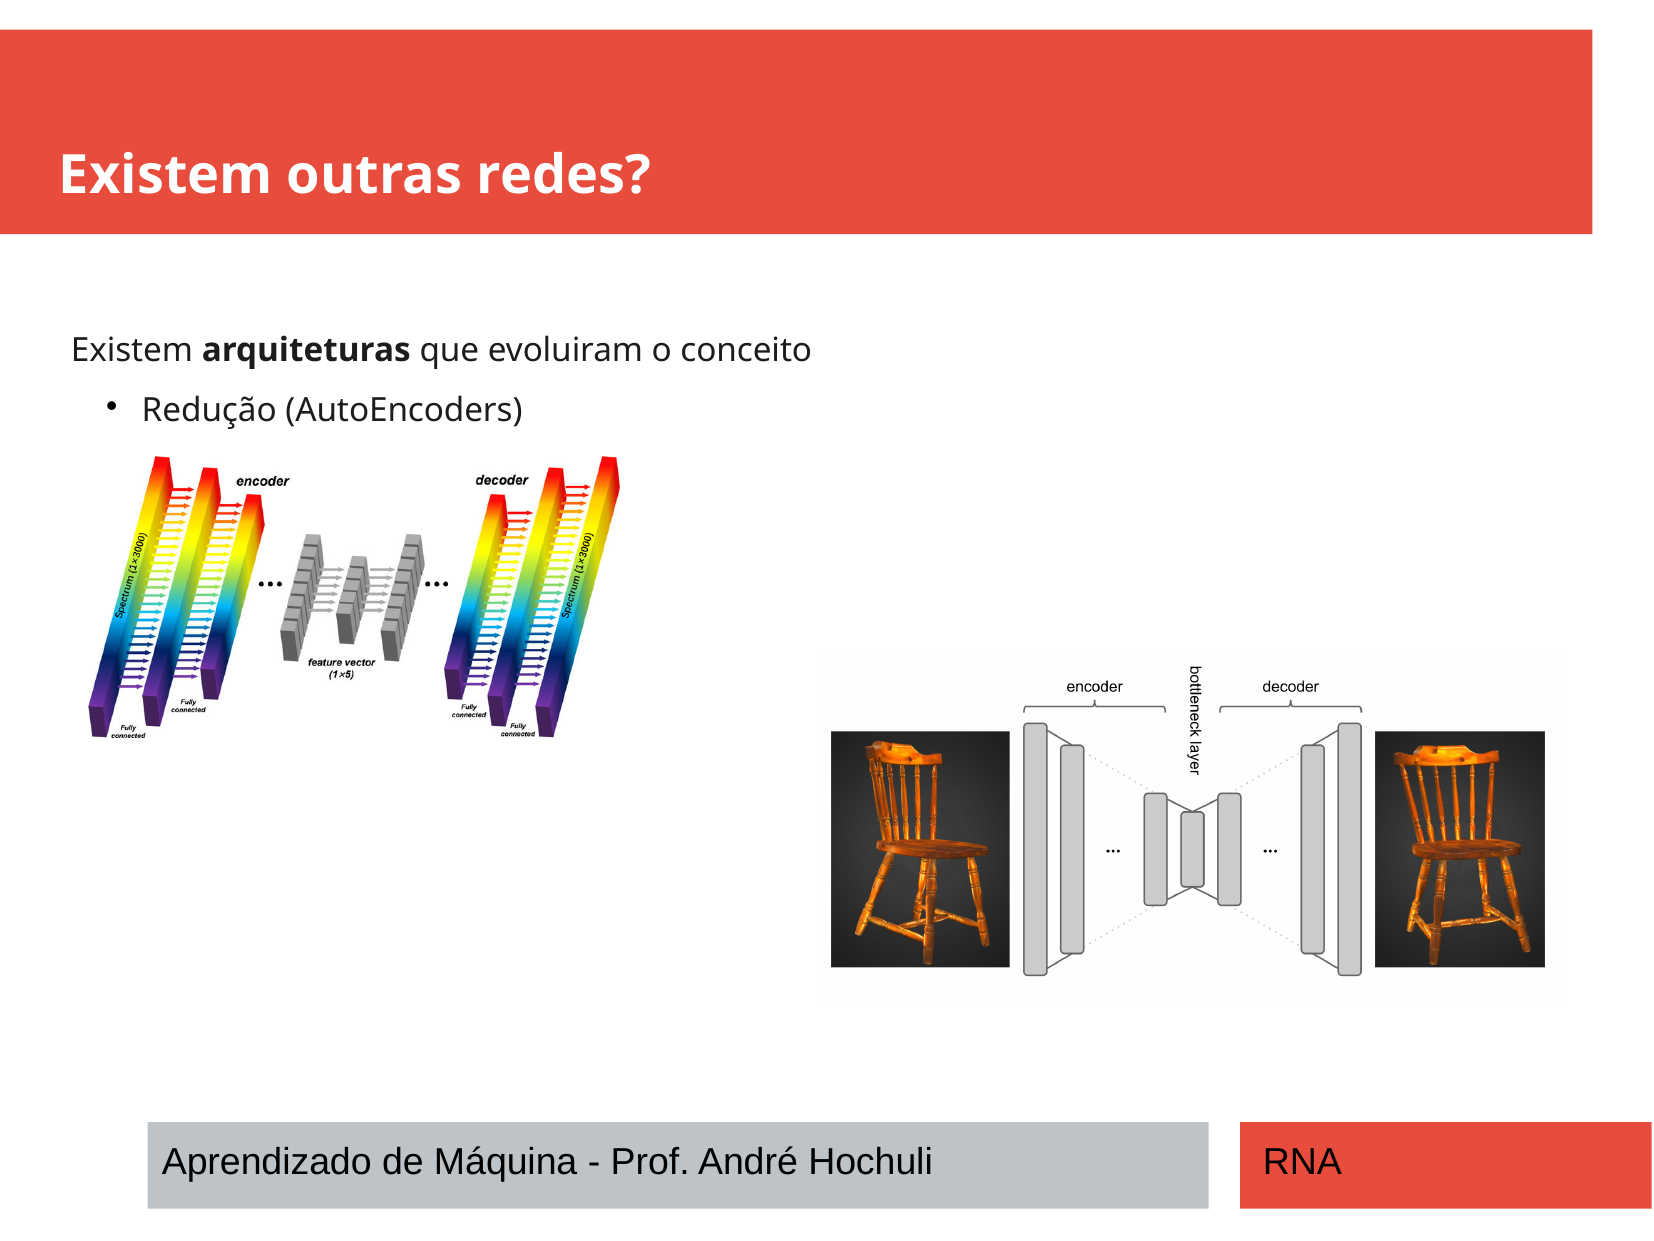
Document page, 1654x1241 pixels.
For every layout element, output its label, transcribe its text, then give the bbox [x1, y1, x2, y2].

picture [818, 652, 1564, 1004]
picture [88, 456, 620, 739]
text_box Aprendizado de Máquina - Prof. André Hochuli [147, 1130, 1203, 1188]
text_box RNA [1248, 1129, 1622, 1188]
text_box Existem arquiteturas que evoluiram o conceito Redução (AutoEncoders) [56, 250, 1594, 1130]
text_box Existem outras redes? [59, 59, 1593, 205]
